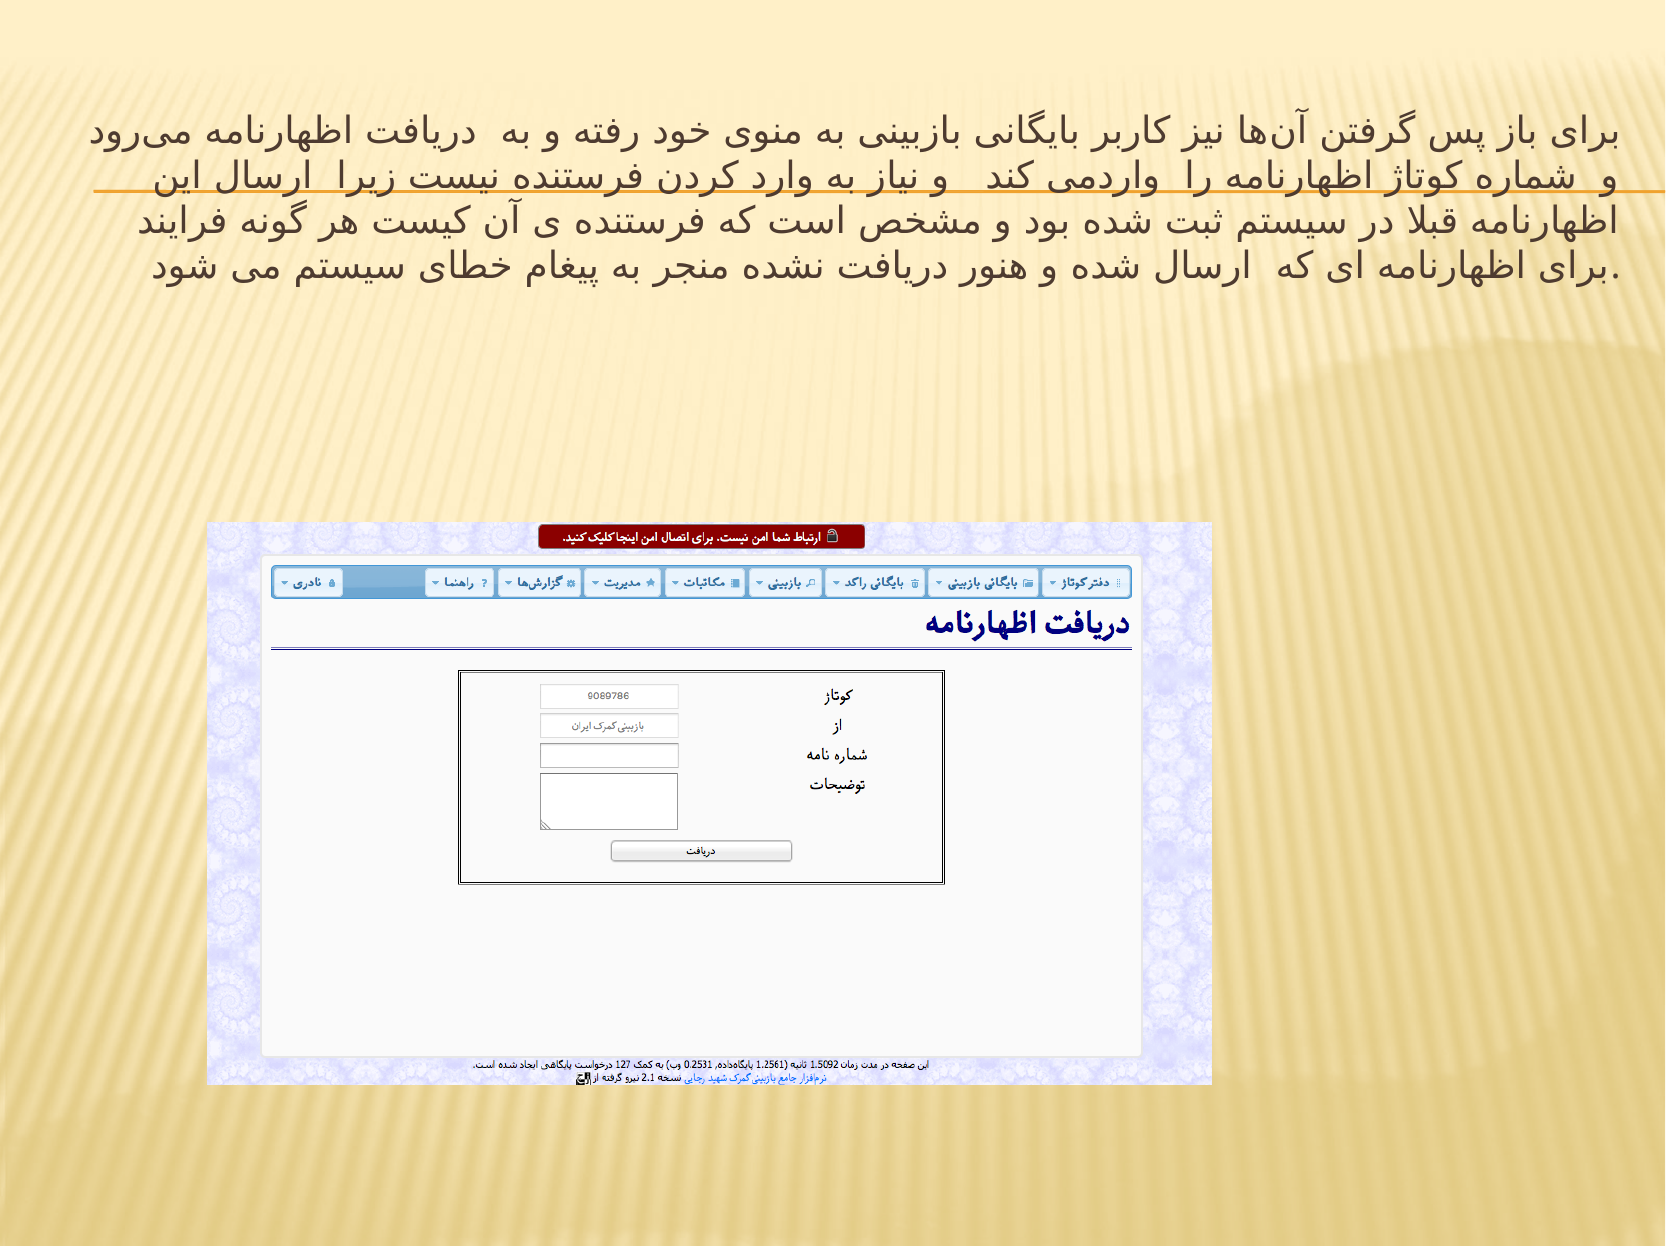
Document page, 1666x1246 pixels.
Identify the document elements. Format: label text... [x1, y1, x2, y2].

list برای باز پس گرفتن آن‌ها نیز کاربر بایگانی بازبینی به منوی خود رفته و به دریافت اظهارنامه می‌رود و شماره کوتاژ اظهارنامه را واردمی کند و نیاز به وارد کردن فرستنده نیست زیرا ارسال این اظهارنامه قبلا در سیستم ثبت شده بود و مشخص است که فرستنده ی آن کیست هر گونه فرایند برای اظهارنامه ای که ارسال شده و هنور دریافت نشده منجر به پیغام خطای سیستم می شود. [55, 97, 1638, 1104]
picture [207, 522, 1212, 1085]
